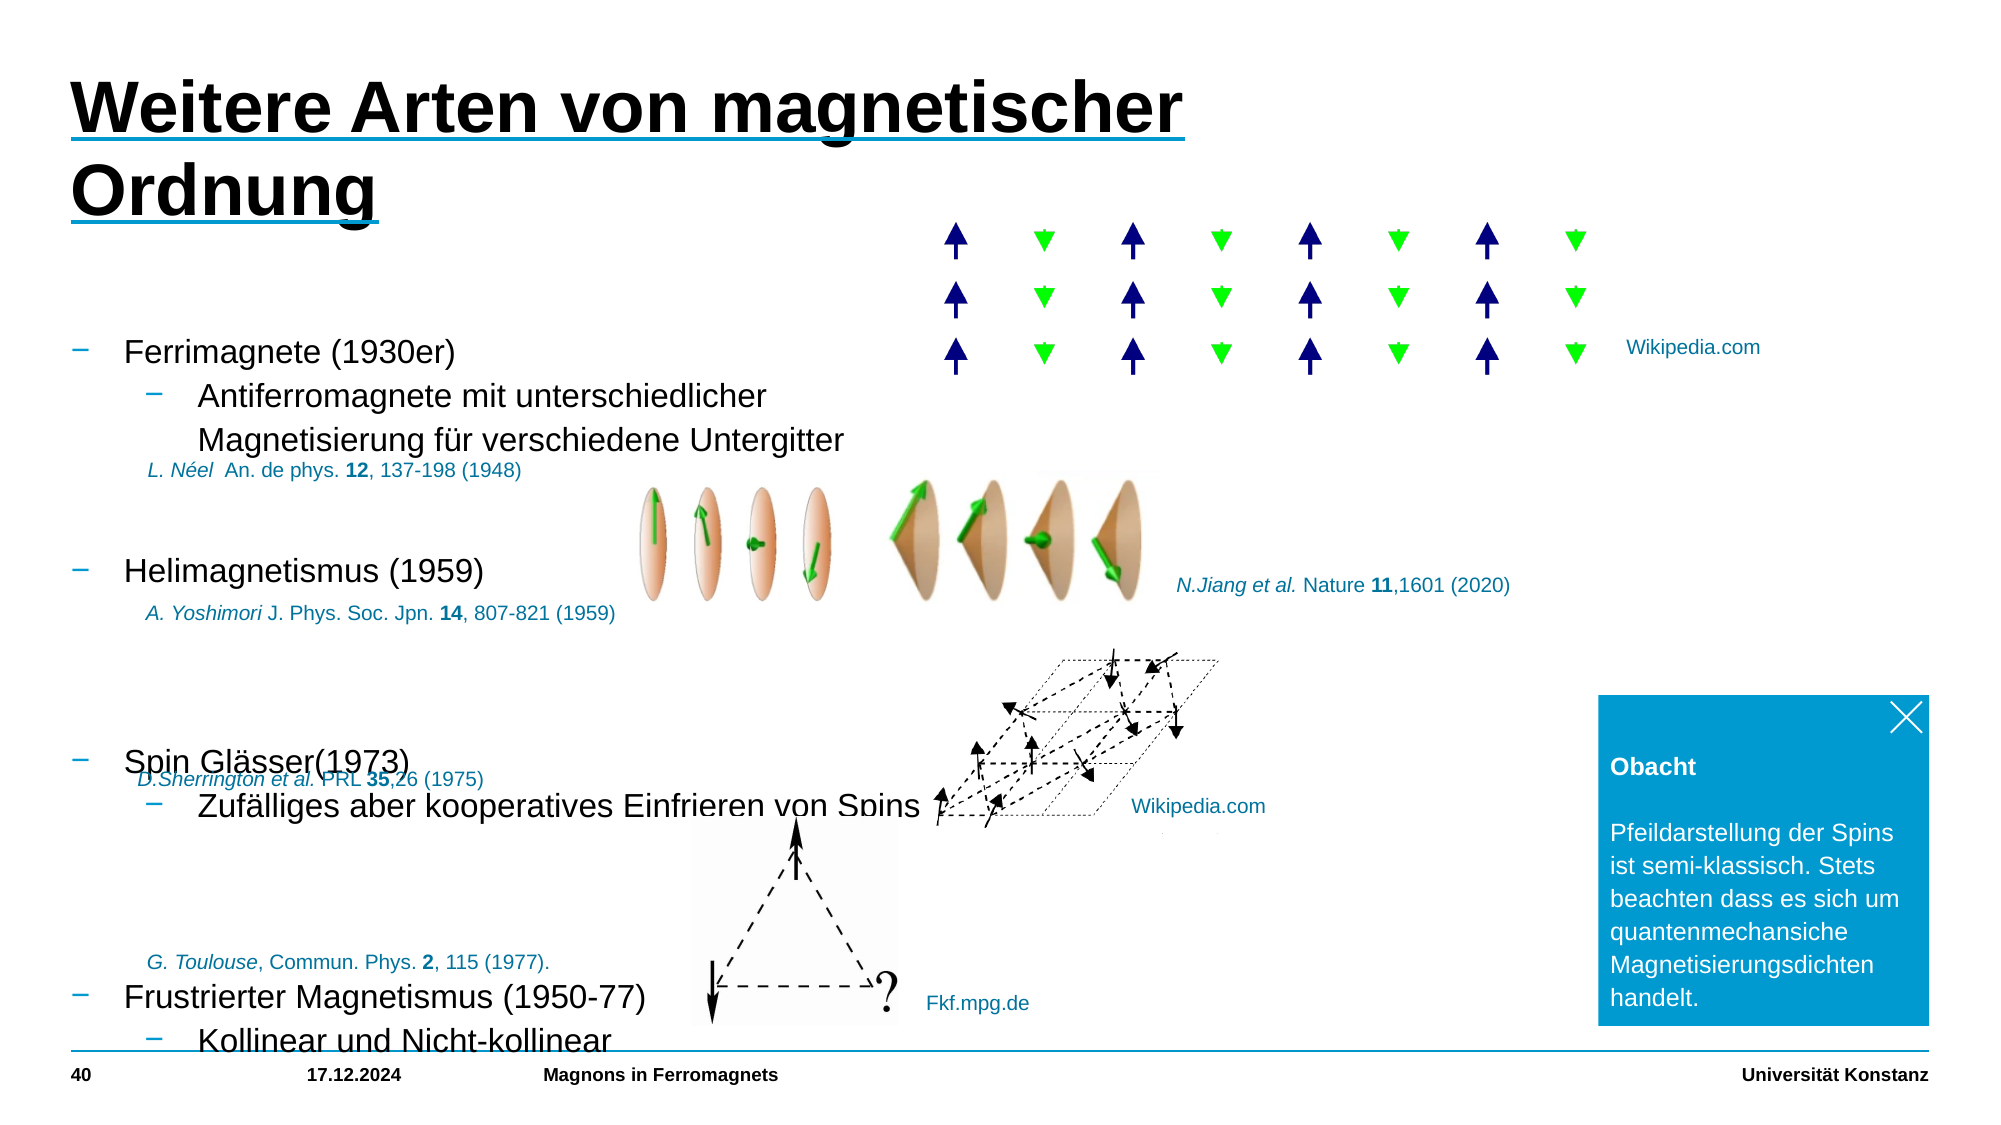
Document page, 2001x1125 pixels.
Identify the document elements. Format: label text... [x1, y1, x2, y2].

picture [897, 184, 1636, 410]
footer Magnons in Ferromagnets [543, 1058, 1489, 1094]
title Weitere Arten von magnetischer Ordnung [70, 66, 1457, 268]
picture [880, 470, 1160, 607]
list Ferrimagnete (1930er) Antiferromagnete mit unterschiedlicher Magnetisierung für verschiedene Untergitter Helimagnetismus (1959) Spin Glässer(1973) Zufälliges aber kooperatives Einfrieren von Spins Frustrierter Magnetismus (1950-77) Kollinear und Nicht-kollinear [70, 326, 985, 1000]
text_box A. Yoshimori J. Phys. Soc. Jpn. 14, 807-821 (1959) [131, 591, 631, 632]
text_box Fkf.mpg.de [911, 981, 1045, 1022]
text_box G. Toulouse, Commun. Phys. 2, 115 (1977). [132, 941, 566, 981]
picture [690, 816, 898, 1027]
text_box Wikipedia.com [1230, 785, 1281, 825]
text_box Wikipedia.com [1641, 326, 1776, 366]
text_box D.Sherrington et al. PRL 35,26 (1975) [122, 758, 500, 799]
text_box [1598, 694, 1930, 1027]
text_box L. Néel An. de phys. 12, 137-198 (1948) [132, 449, 537, 489]
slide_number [306, 1058, 512, 1094]
picture [611, 471, 844, 603]
slide_number 40 [70, 1058, 276, 1094]
text_box N.Jiang et al. Nature 11,1601 (2020) [1164, 564, 1526, 604]
picture [931, 642, 1225, 834]
